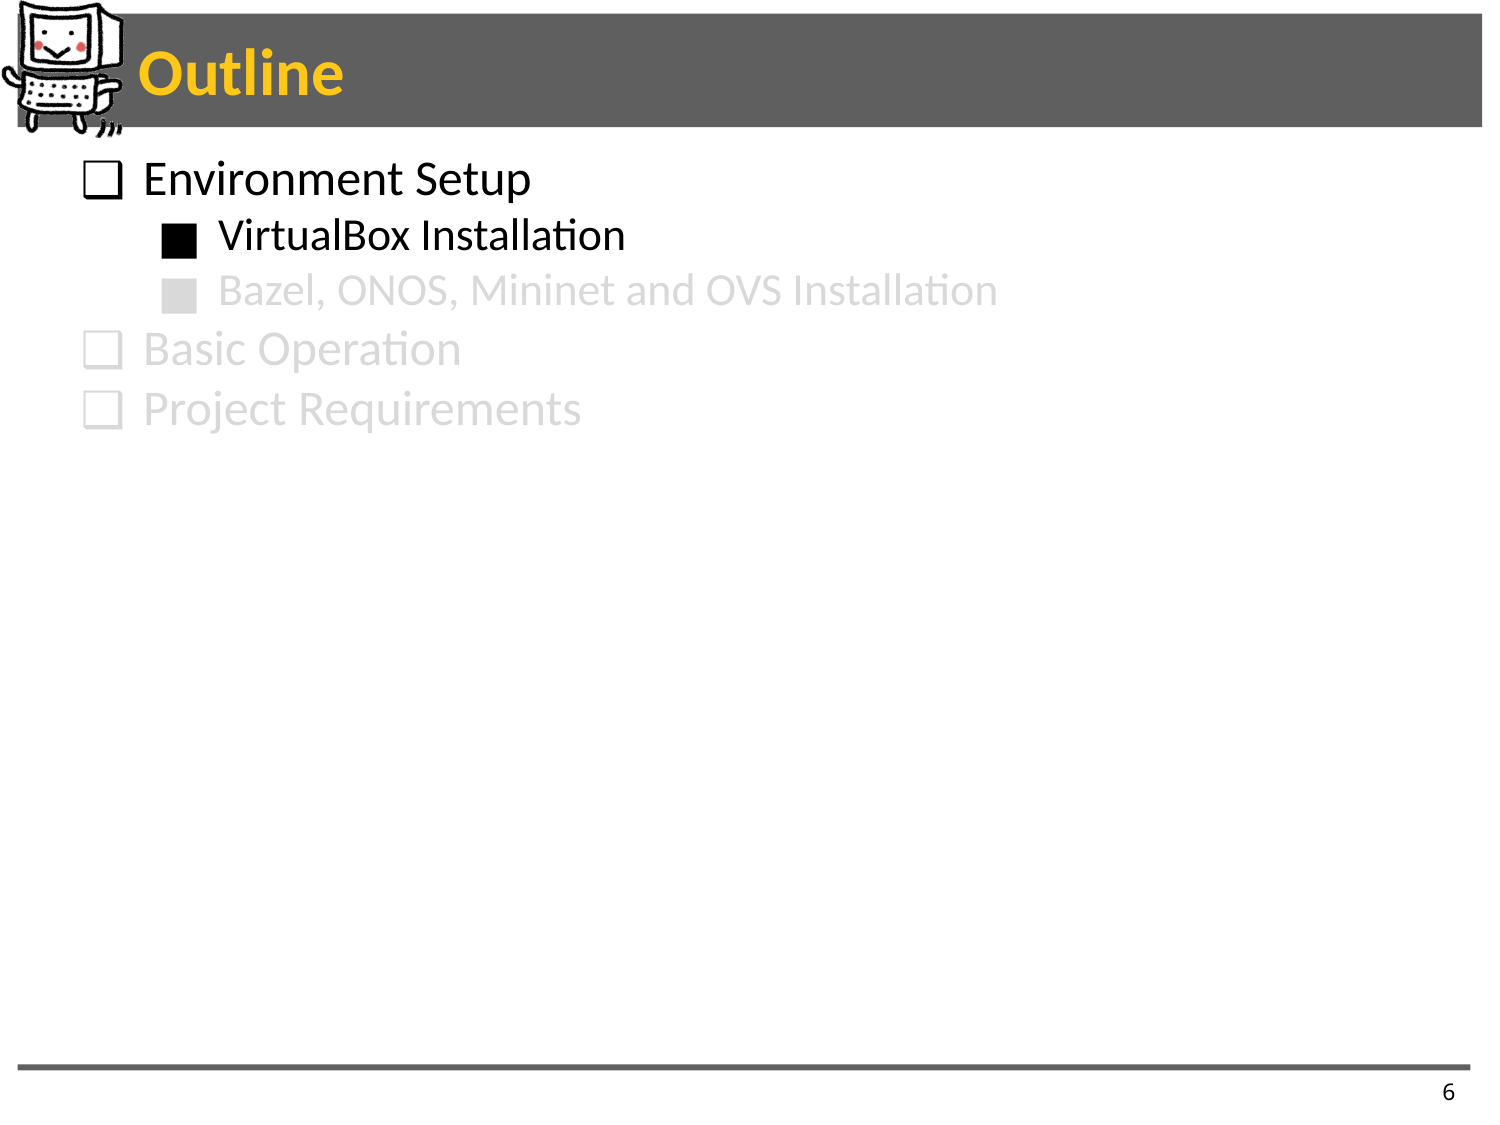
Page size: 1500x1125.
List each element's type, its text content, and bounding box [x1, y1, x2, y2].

title Outline [123, 31, 1500, 106]
list Environment Setup VirtualBox Installation Bazel, ONOS, Mininet and OVS Installation Basic Operation Project Requirements [53, 130, 1471, 1071]
picture [0, 0, 128, 138]
slide_number 6 [1104, 1070, 1471, 1124]
